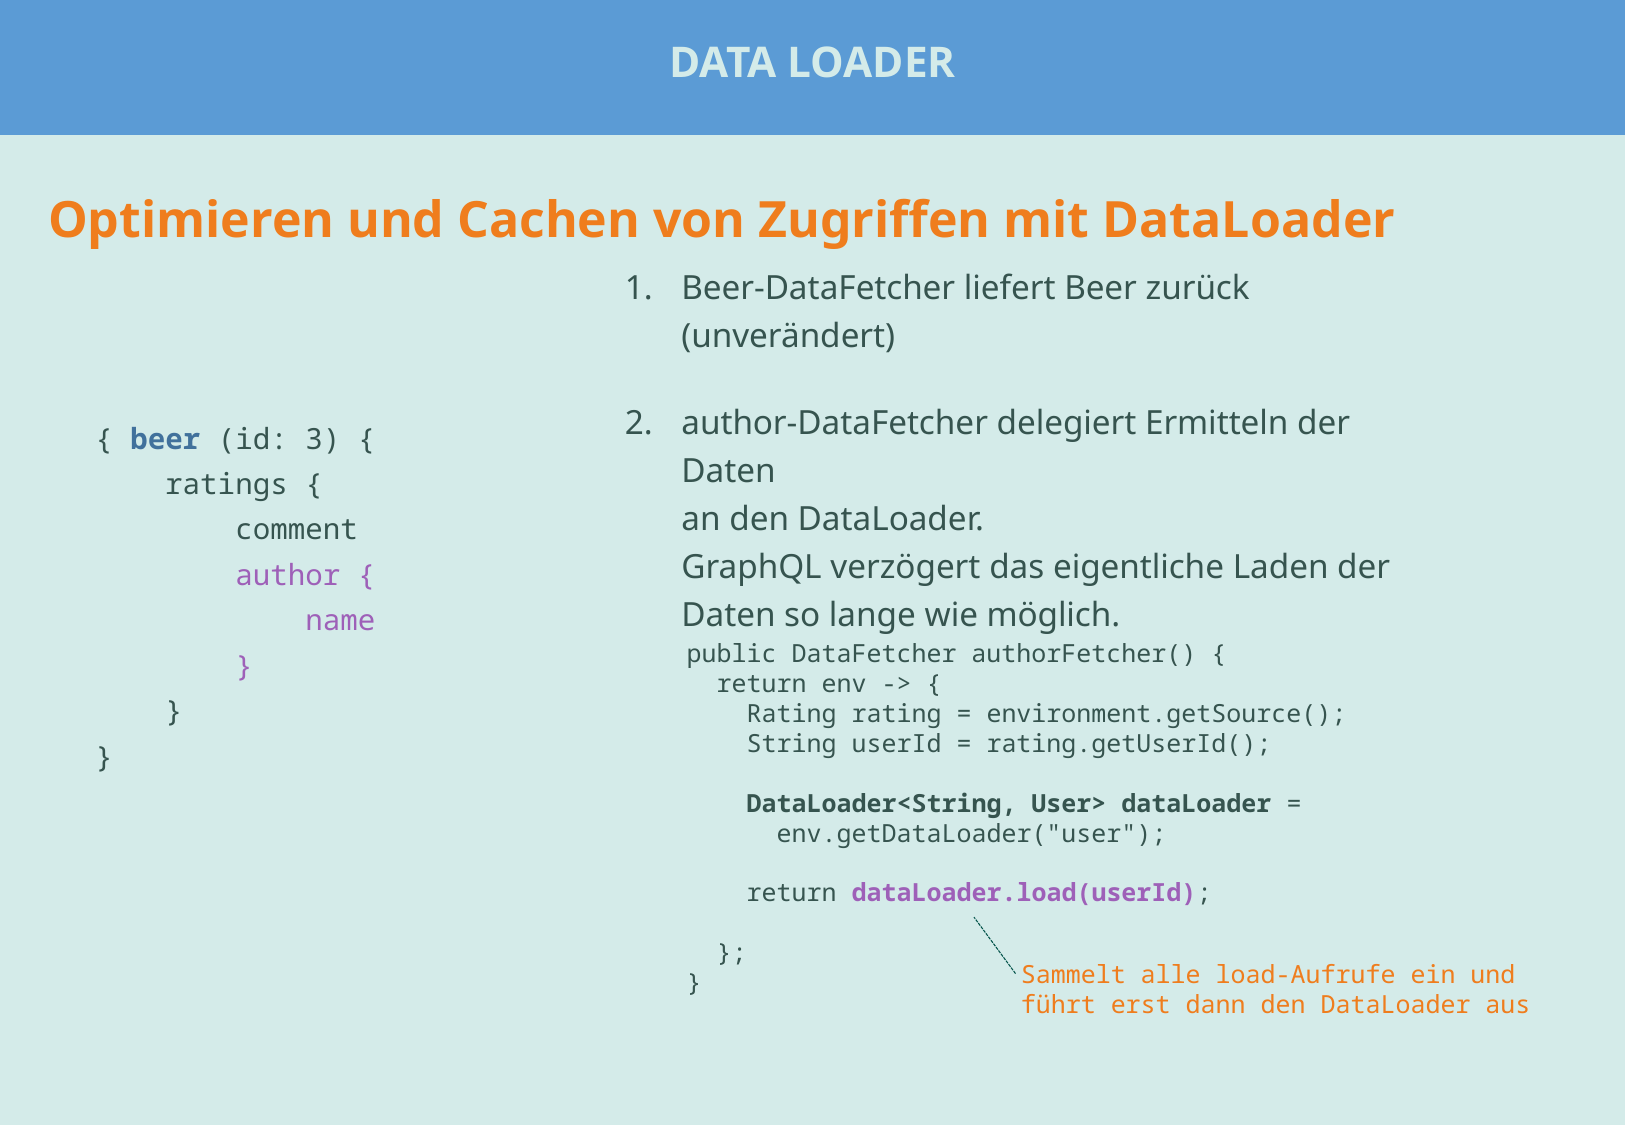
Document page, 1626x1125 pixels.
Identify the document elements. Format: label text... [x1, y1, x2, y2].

text_box { beer (id: 3) { ratings { comment author { name } } } [80, 402, 470, 781]
text_box Sammelt alle load-Aufrufe ein und führt erst dann den DataLoader aus [1006, 950, 1595, 1026]
text_box author-DataFetcher delegiert Ermitteln der Daten an den DataLoader. GraphQL verzögert das eigentliche Laden der Daten so lange wie möglich. [610, 386, 1423, 641]
text_box Data Loader [0, 0, 1625, 127]
text_box Optimieren und Cachen von Zugriffen mit DataLoader [33, 168, 1625, 255]
text_box public DataFetcher authorFetcher() { return env -> { Rating rating = environment.getSource(); String userId = rating.getUserId(); DataLoader<String, User> dataLoader = env.getDataLoader("user"); return dataLoader.load(userId); }; } [671, 630, 1625, 1005]
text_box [973, 917, 1016, 974]
text_box [0, 127, 1625, 136]
text_box Beer-DataFetcher liefert Beer zurück (unverändert) [610, 251, 1423, 362]
